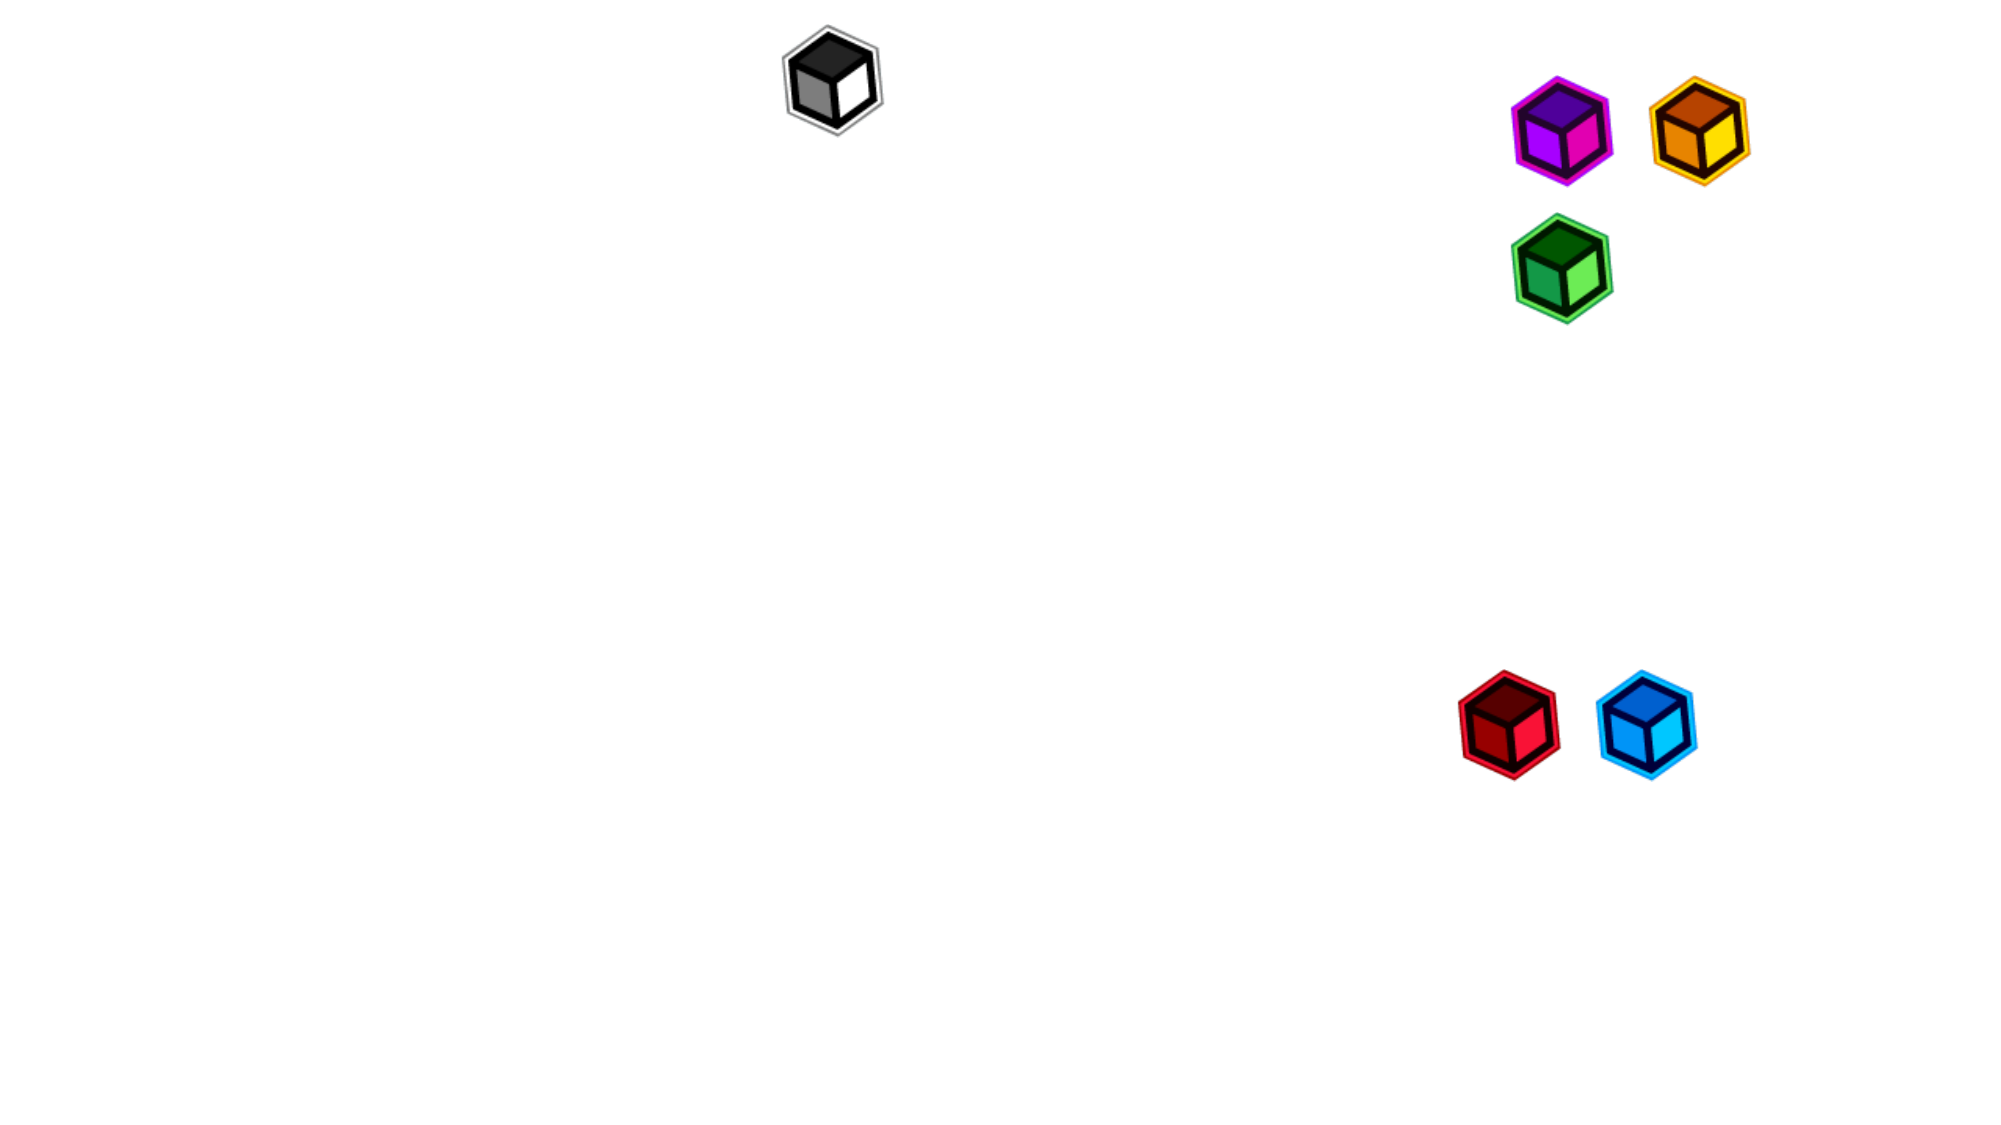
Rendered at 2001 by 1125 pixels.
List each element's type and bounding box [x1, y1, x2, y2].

picture [1505, 212, 1619, 326]
picture [776, 24, 890, 138]
picture [1642, 74, 1756, 188]
picture [1452, 669, 1566, 783]
picture [1590, 669, 1704, 783]
picture [1505, 74, 1619, 188]
